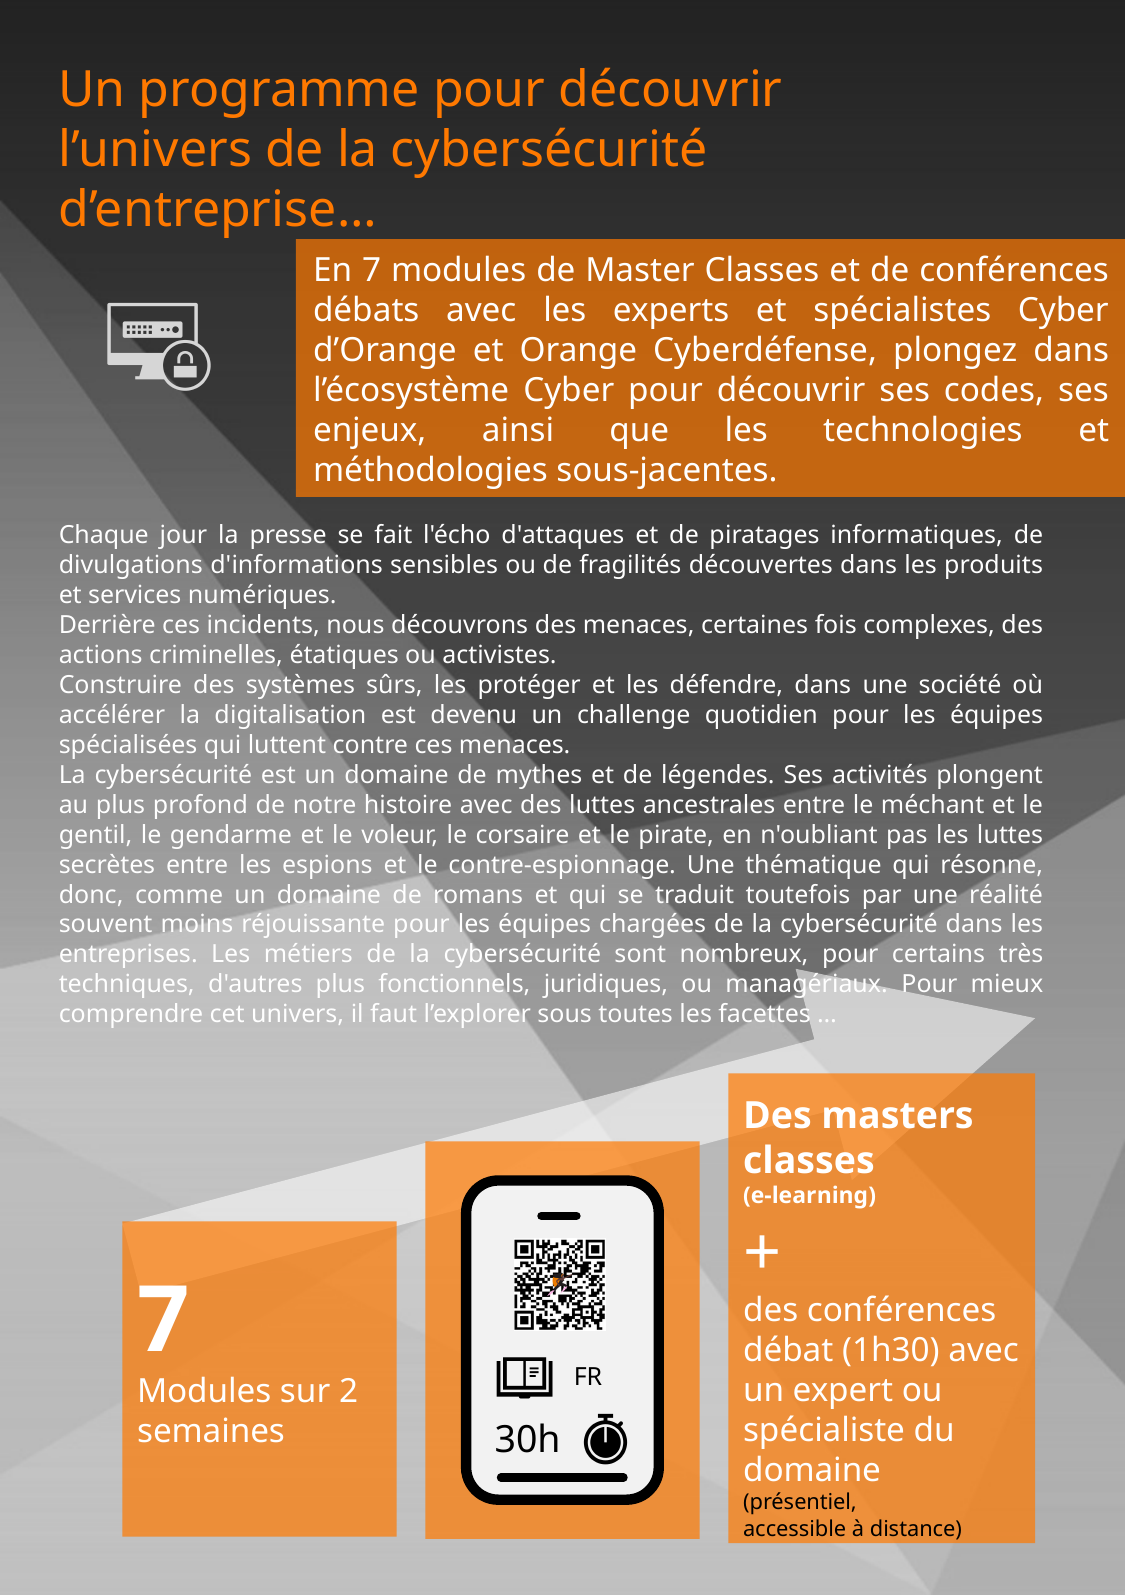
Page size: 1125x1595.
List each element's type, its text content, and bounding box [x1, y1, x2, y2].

text_box Chaque jour la presse se fait l'écho d'attaques et de piratages informatiques, de divulgations d'informations sensibles ou de fragilités découvertes dans les produits et services numériques. Derrière ces incidents, nous découvrons des menaces, certaines fois complexes, des actions criminelles, étatiques ou activistes. Construire des systèmes sûrs, les protéger et les défendre, dans une société où accélérer la digitalisation est devenu un challenge quotidien pour les équipes spécialisées qui luttent contre ces menaces. La cybersécurité est un domaine de mythes et de légendes. Ses activités plongent au plus profond de notre histoire avec des luttes ancestrales entre le méchant et le gentil, le gendarme et le voleur, le corsaire et le pirate, en n'oubliant pas les luttes secrètes entre les espions et le contre-espionnage. Une thématique qui résonne, donc, comme un domaine de romans et qui se traduit toutefois par une réalité souvent moins réjouissante pour les équipes chargées de la cybersécurité dans les entreprises. Les métiers de la cybersécurité sont nombreux, pour certains très techniques, d'autres plus fonctionnels, juridiques, ou managériaux. Pour mieux comprendre cet univers, il faut l’explorer sous toutes les facettes … [43, 511, 1060, 1036]
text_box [131, 1018, 1036, 1259]
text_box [466, 1180, 659, 1500]
text_box En 7 modules de Master Classes et de conférences débats avec les experts et spécialistes Cyber d’Orange et Orange Cyberdéfense, plongez dans l’écosystème Cyber pour découvrir ses codes, ses enjeux, ainsi que les technologies et méthodologies sous-jacentes. [298, 241, 1125, 496]
text_box Des masters classes (e-learning) + des conférences débat (1h30) avec un expert ou spécialiste du domaine (présentiel, accessible à distance) [727, 1259, 1036, 1544]
text_box Un programme pour découvrir l’univers de la cybersécurité d’entreprise… [43, 48, 969, 244]
text_box [295, 238, 1125, 498]
picture [0, 0, 1125, 1595]
text_box [424, 1259, 701, 1540]
text_box 7 Modules sur 2 semaines [121, 1220, 398, 1538]
